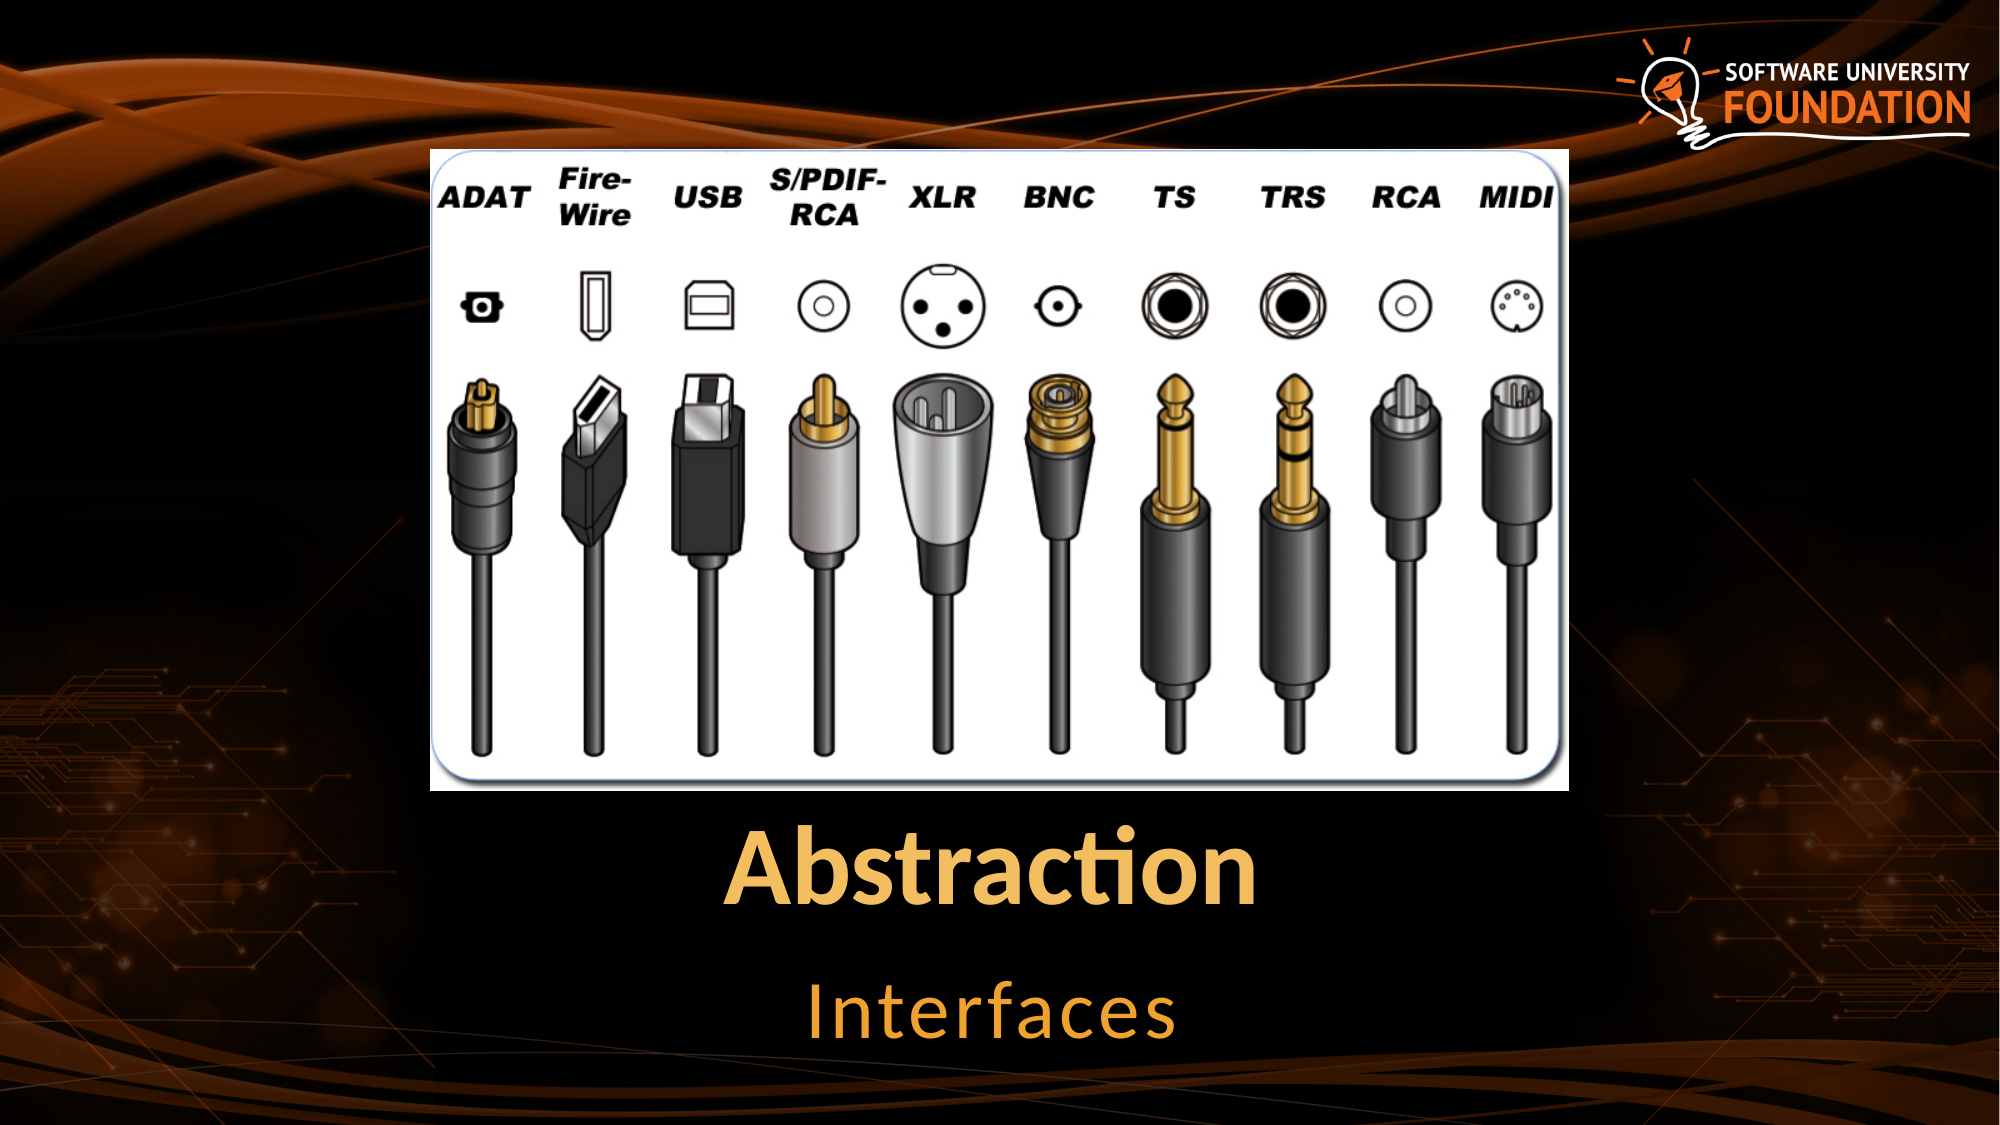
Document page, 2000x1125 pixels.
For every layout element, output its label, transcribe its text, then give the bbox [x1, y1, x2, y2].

list Interfaces [258, 944, 1725, 1062]
title Abstraction [258, 800, 1725, 935]
picture [0, 0, 2000, 1125]
